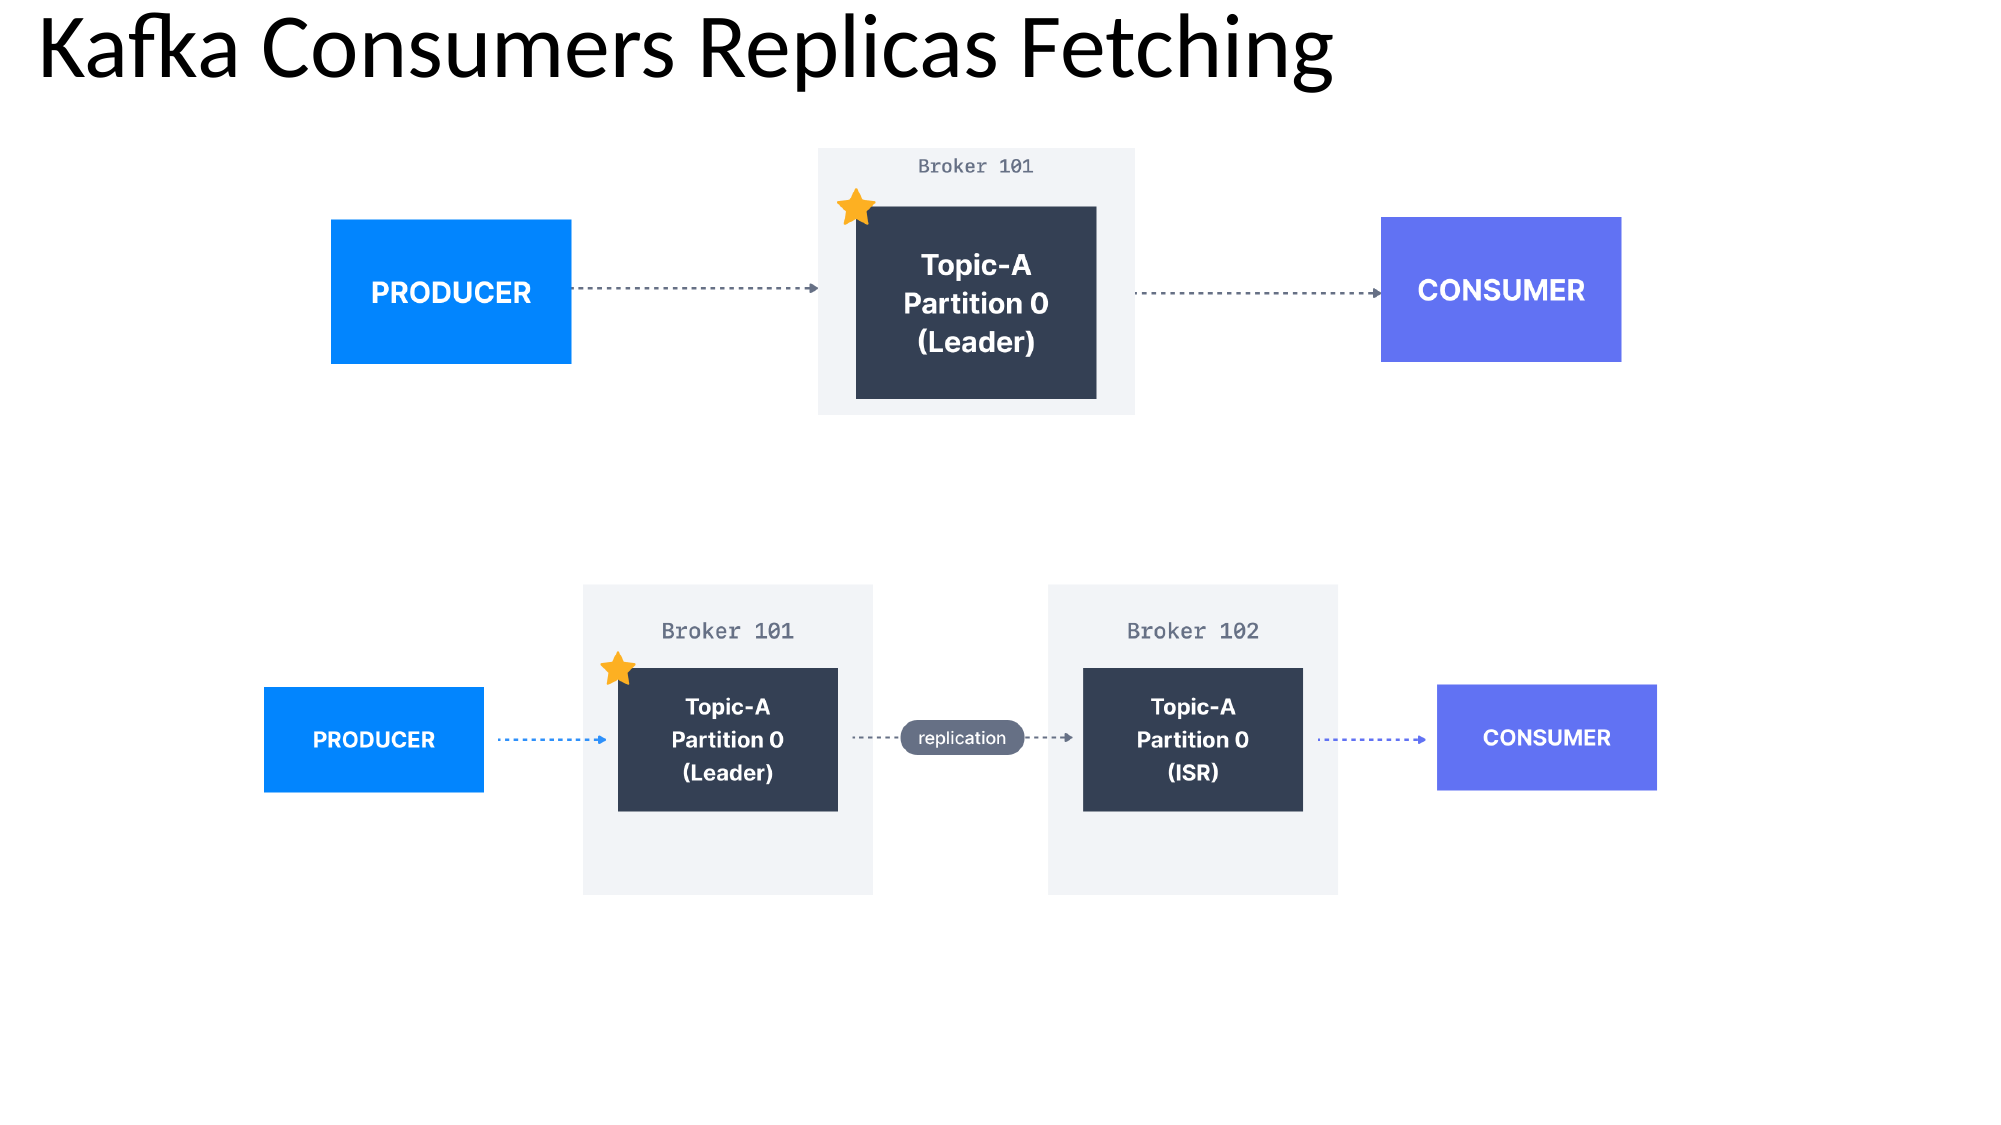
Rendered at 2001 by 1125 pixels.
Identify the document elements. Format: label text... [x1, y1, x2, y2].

title Kafka Consumers Replicas Fetching [23, 0, 1979, 96]
picture [242, 562, 1680, 917]
picture [111, 148, 1841, 415]
